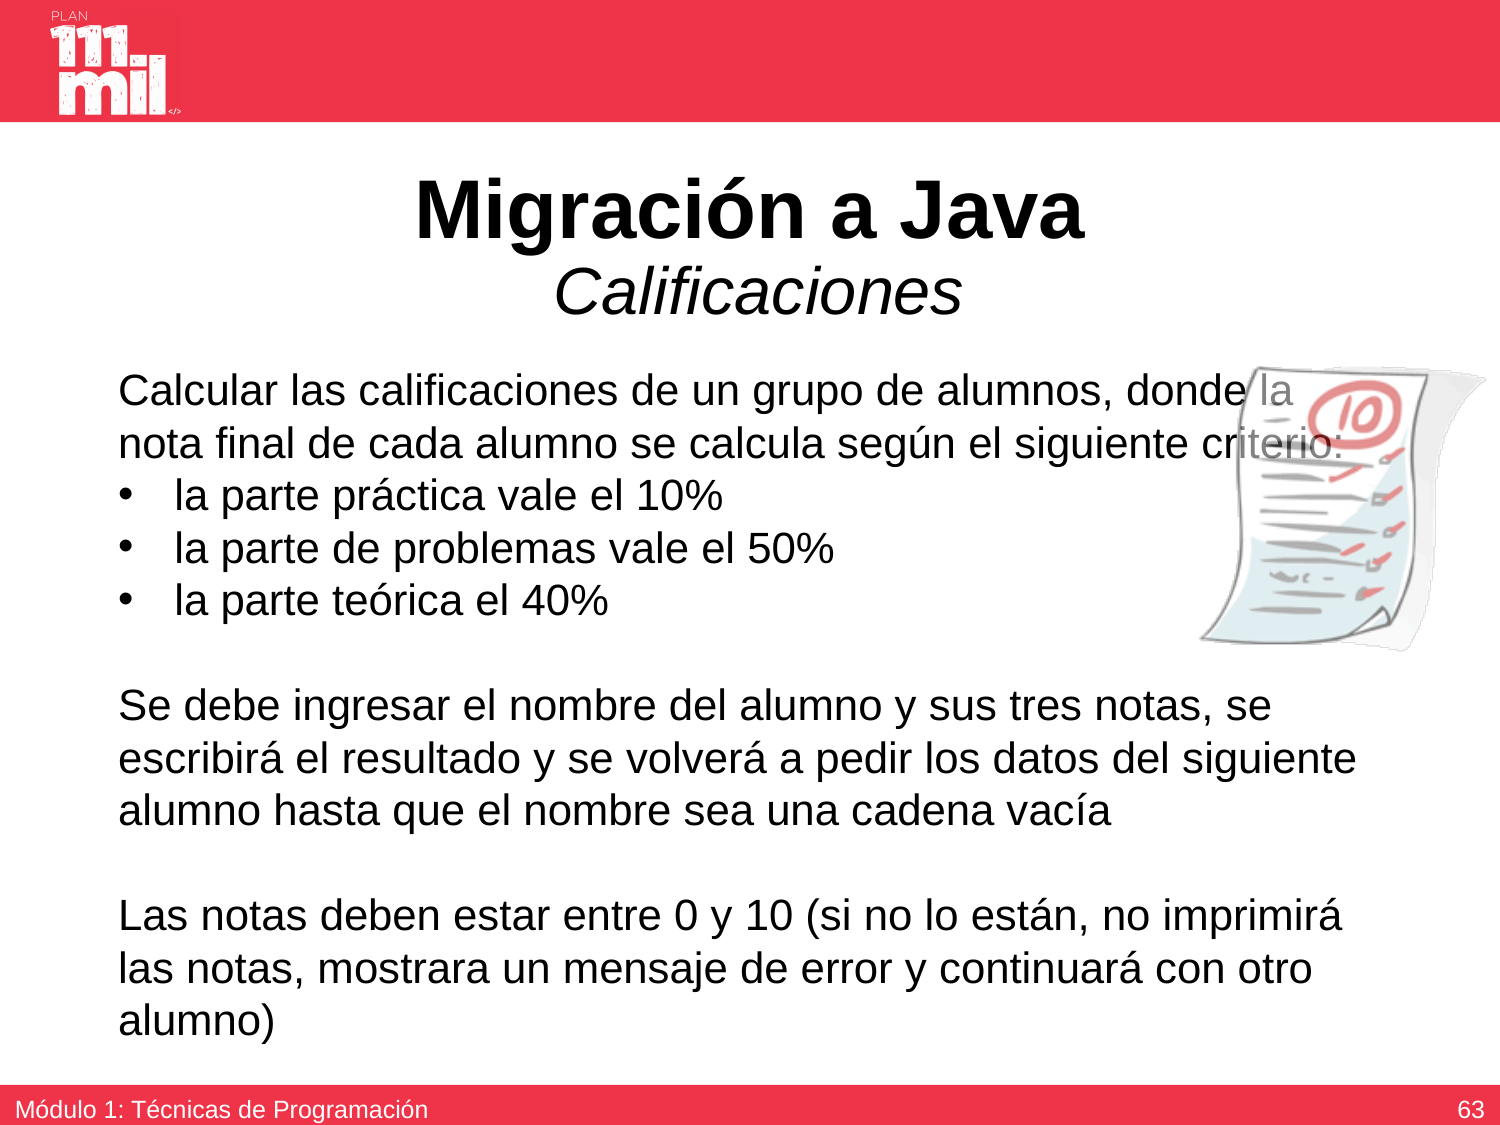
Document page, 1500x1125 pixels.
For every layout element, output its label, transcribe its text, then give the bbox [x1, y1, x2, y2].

slide_number 62 [1162, 1078, 1500, 1125]
title Migración a Java Calificaciones [103, 147, 1397, 348]
footer Módulo 1: Técnicas de Programación [0, 1078, 507, 1125]
picture [1131, 366, 1498, 653]
list Calcular las calificaciones de un grupo de alumnos, donde la nota final de cada alumno se calcula según el siguiente criterio: la parte práctica vale el 10% la parte de problemas vale el 50% la parte teórica el 40% Se debe ingresar el nombre del alumno y sus tres notas, se escribirá el resultado y se volverá a pedir los datos del siguiente alumno hasta que el nombre sea una cadena vacía Las notas deben estar entre 0 y 10 (si no lo están, no imprimirá las notas, mostrara un mensaje de error y continuará con otro alumno) [103, 354, 1397, 1069]
